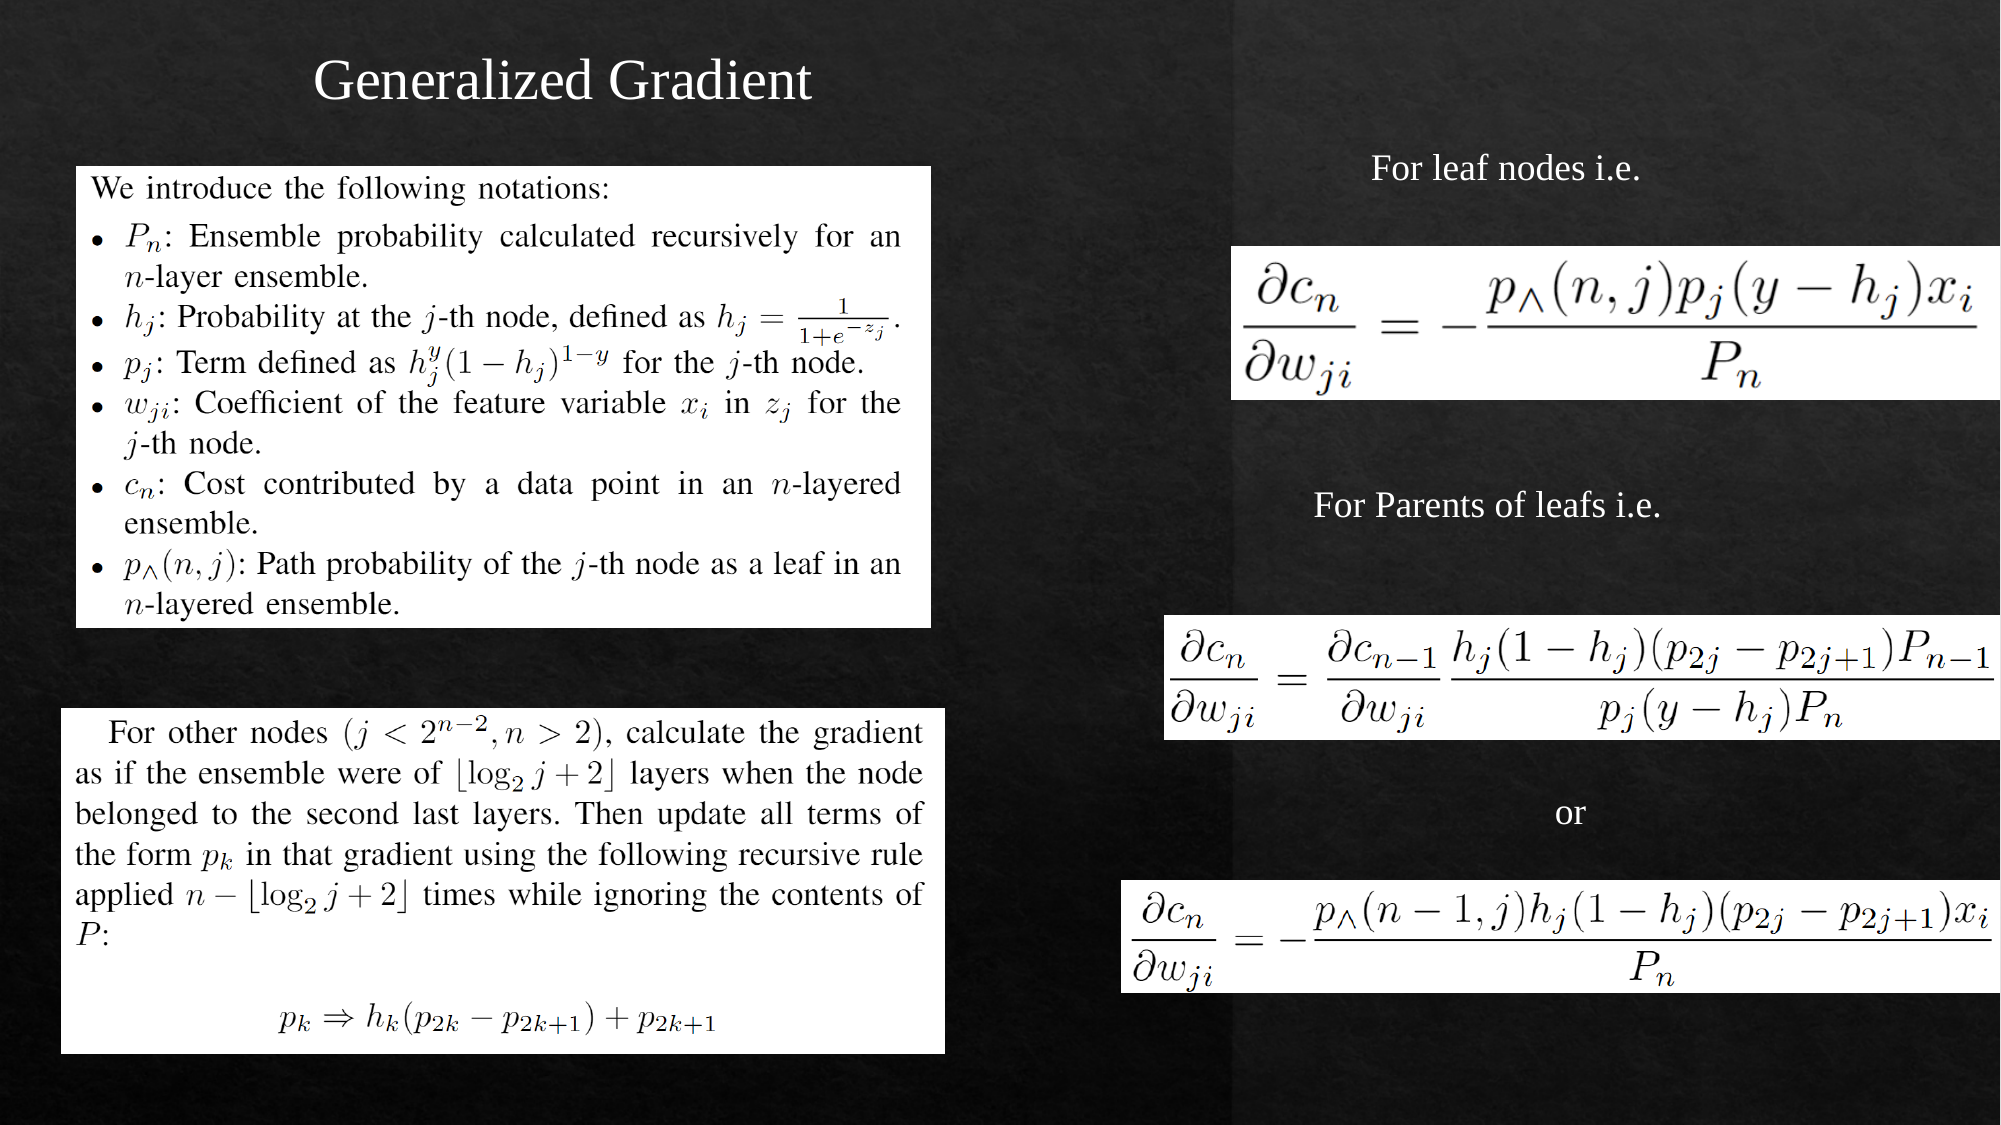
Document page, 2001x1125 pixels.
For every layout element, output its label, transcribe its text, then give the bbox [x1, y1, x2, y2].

text_box or [1540, 779, 2000, 840]
text_box Generalized Gradient [298, 34, 1299, 119]
picture [1121, 0, 2000, 1125]
picture [61, 707, 946, 1054]
picture [75, 165, 931, 629]
